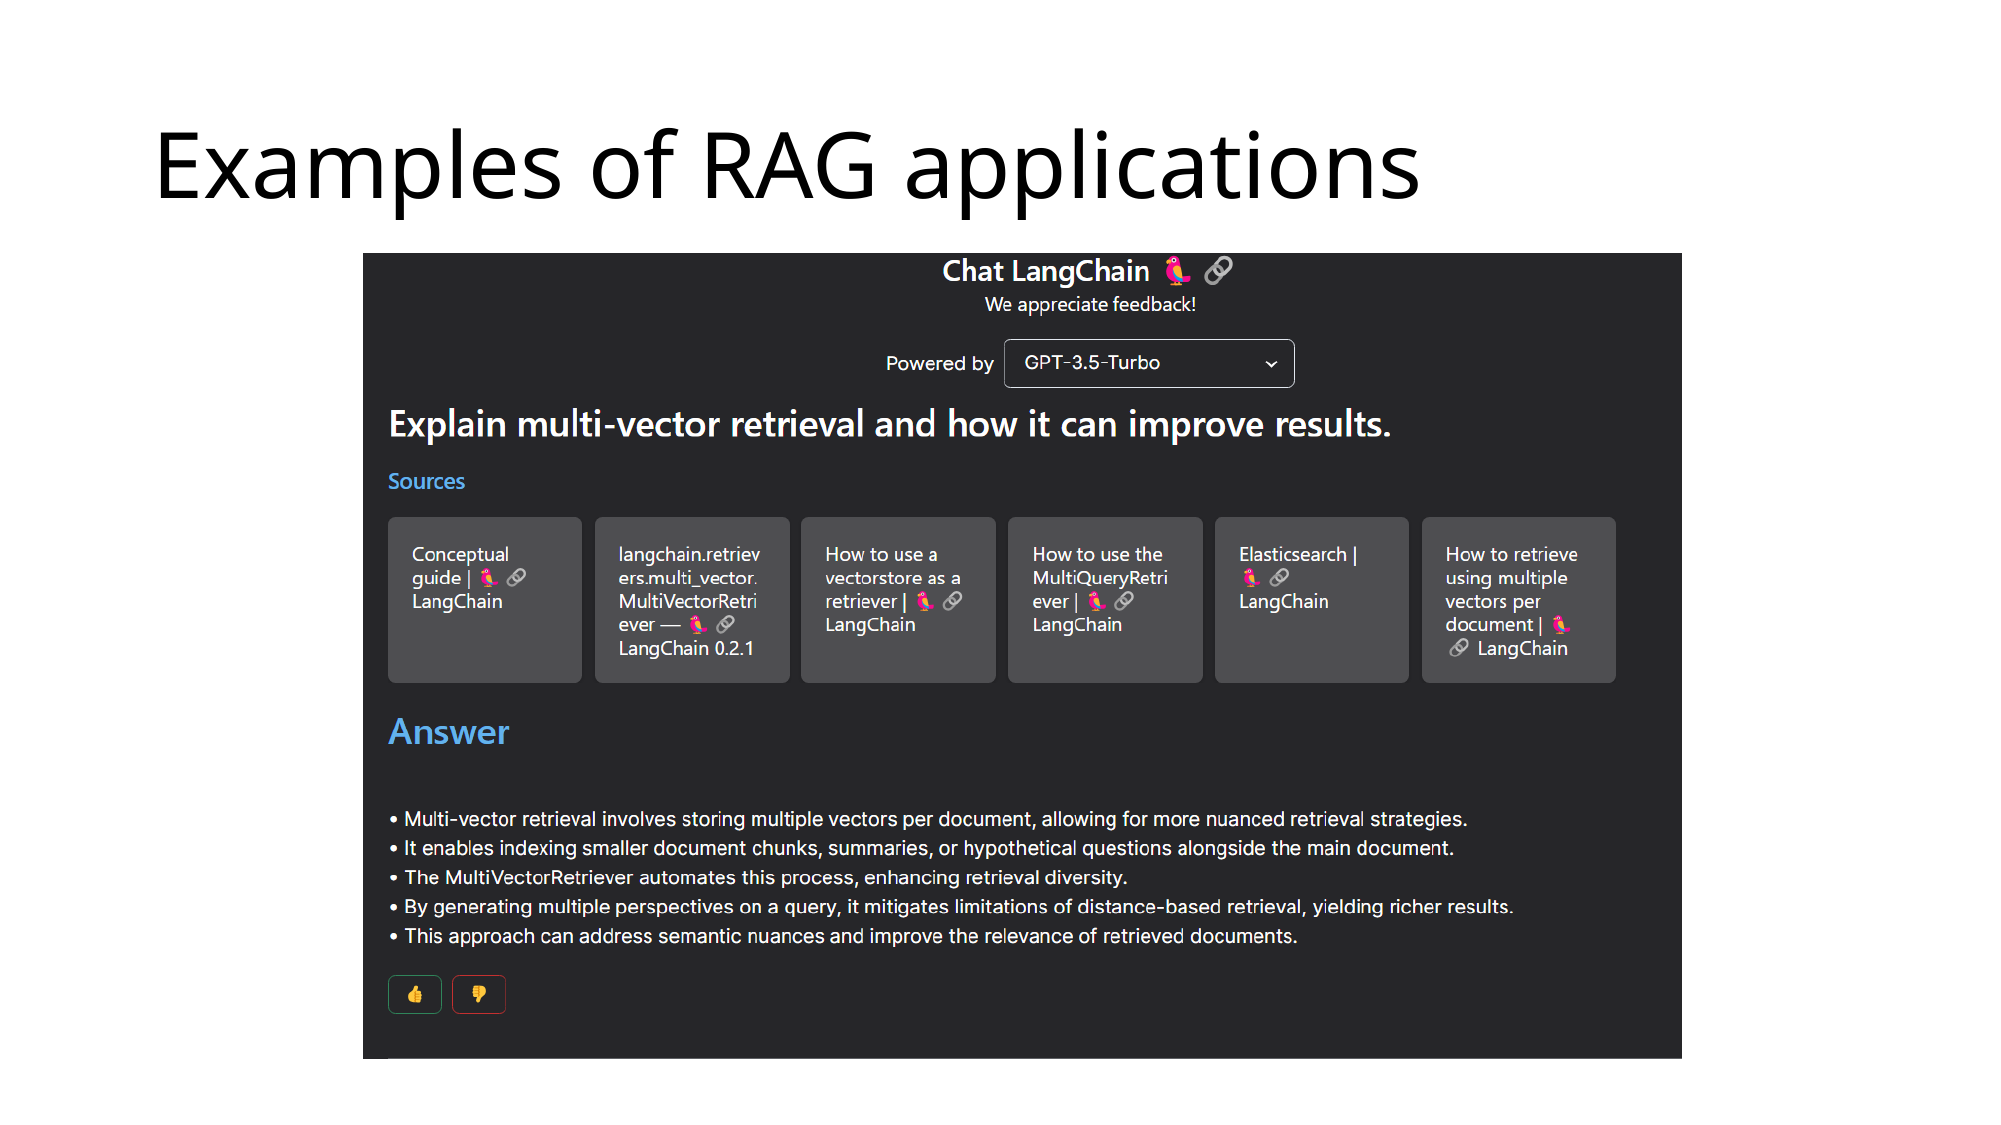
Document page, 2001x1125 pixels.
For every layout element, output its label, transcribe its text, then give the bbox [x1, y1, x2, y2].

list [363, 253, 1682, 1059]
title Examples of RAG applications [137, 59, 1863, 278]
